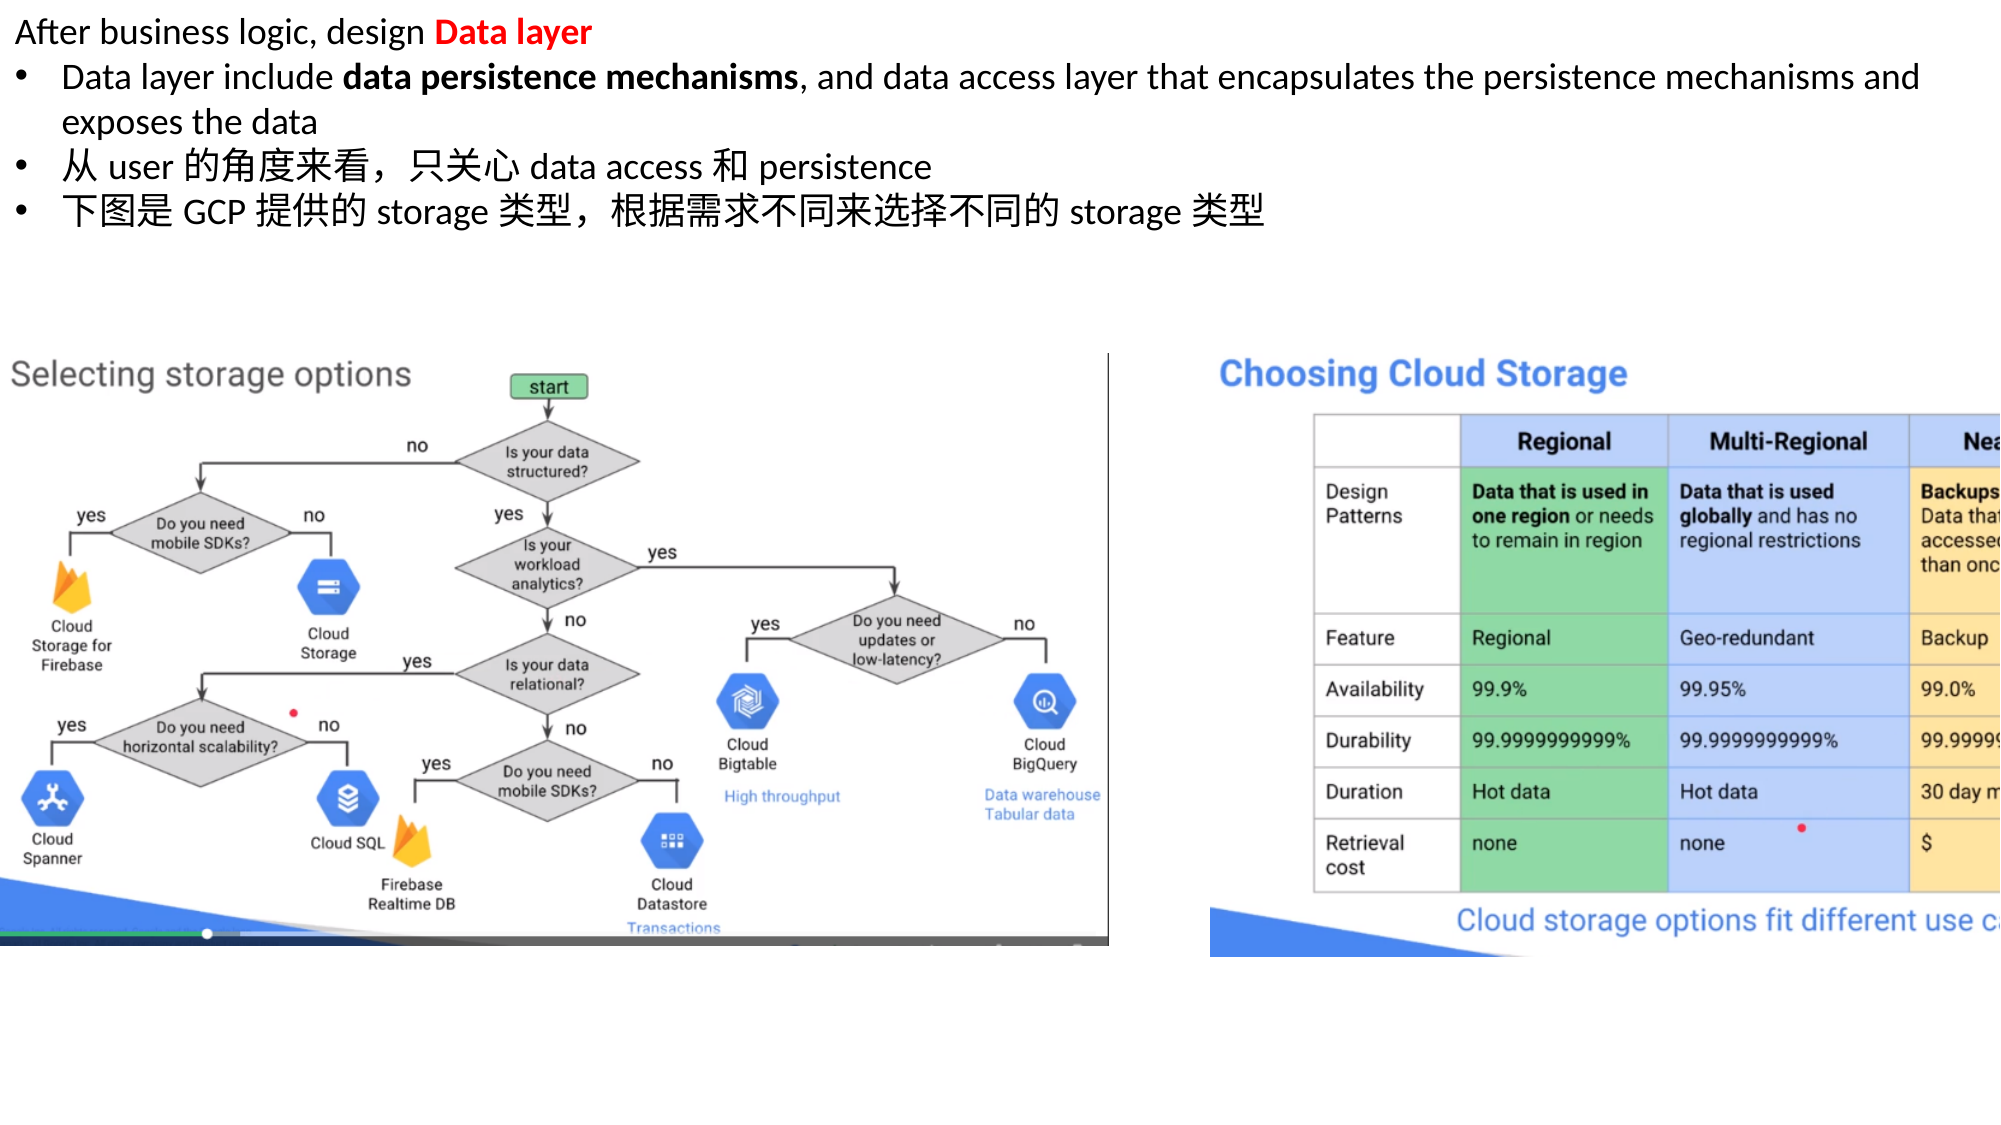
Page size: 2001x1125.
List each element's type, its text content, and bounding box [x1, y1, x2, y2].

text_box After business logic, design Data layer Data layer include data persistence mechanisms, and data access layer that encapsulates the persistence mechanisms and exposes the data 从user的角度来看，只关心data access和persistence 下图是GCP提供的storage类型，根据需求不同来选择不同的storage类型 [0, 0, 2000, 240]
picture [0, 353, 1109, 946]
picture [1210, 353, 2000, 957]
